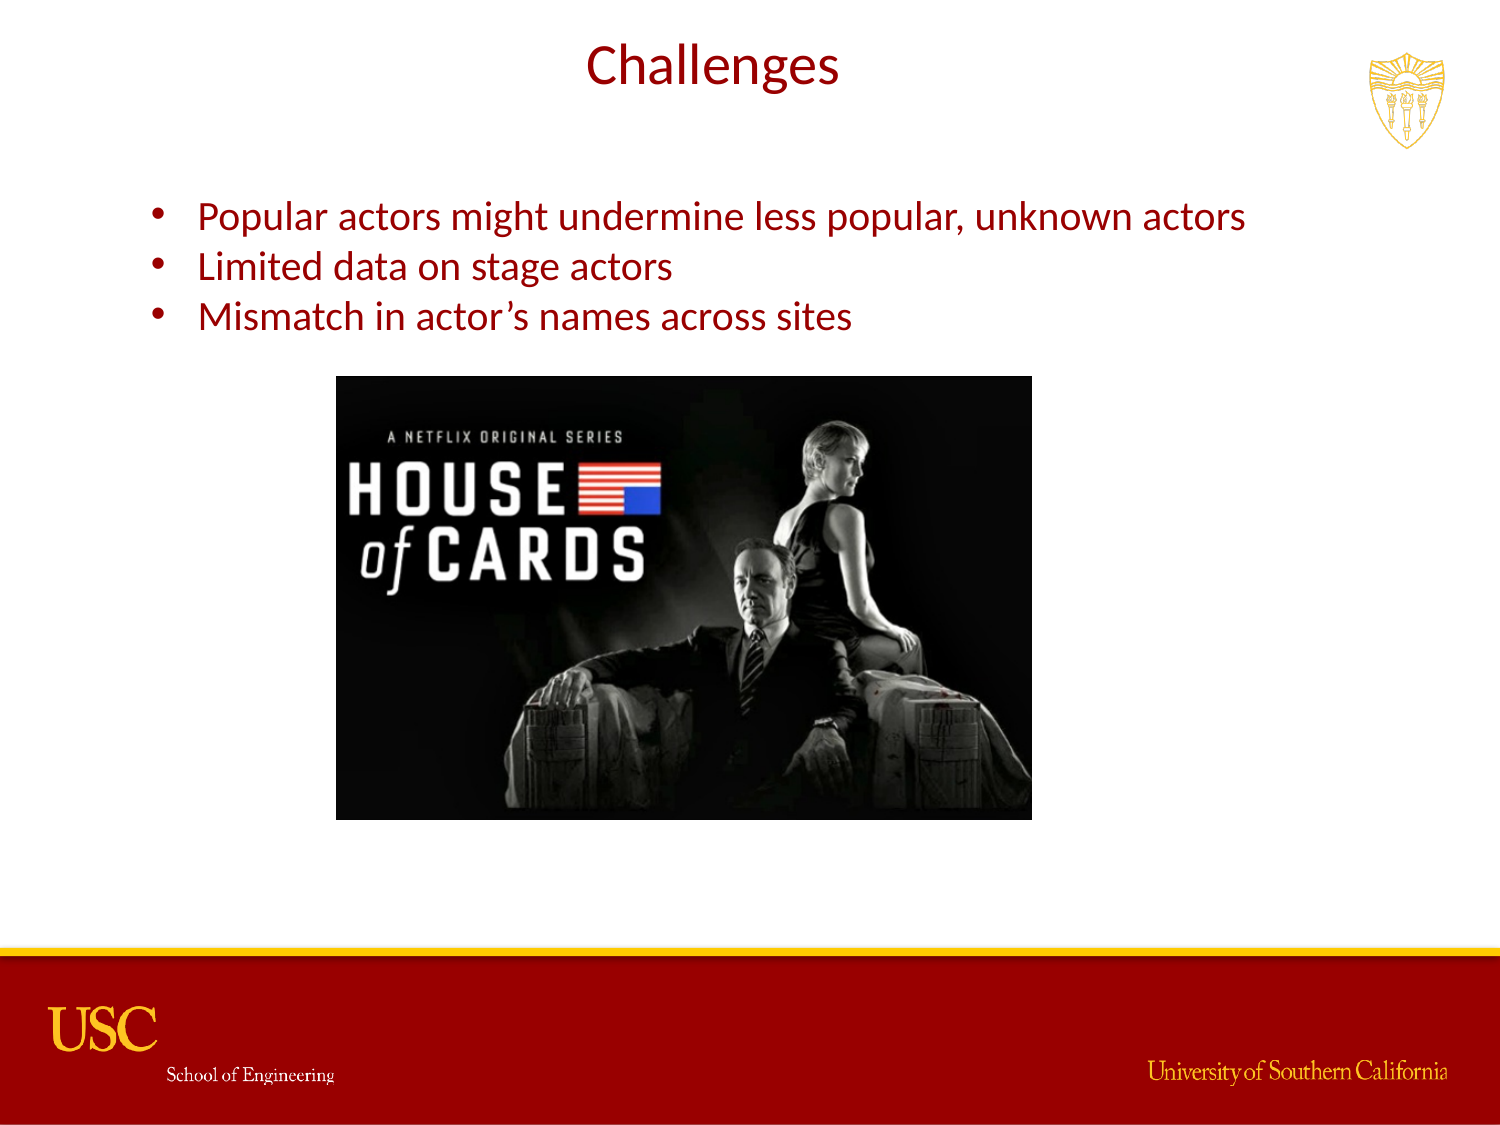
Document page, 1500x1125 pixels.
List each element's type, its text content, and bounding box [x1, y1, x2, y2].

text_box Challenges [171, 19, 1255, 104]
picture [336, 376, 1033, 820]
text_box Popular actors might undermine less popular, unknown actors Limited data on stage actors Mismatch in actor’s names across sites [136, 181, 1427, 346]
